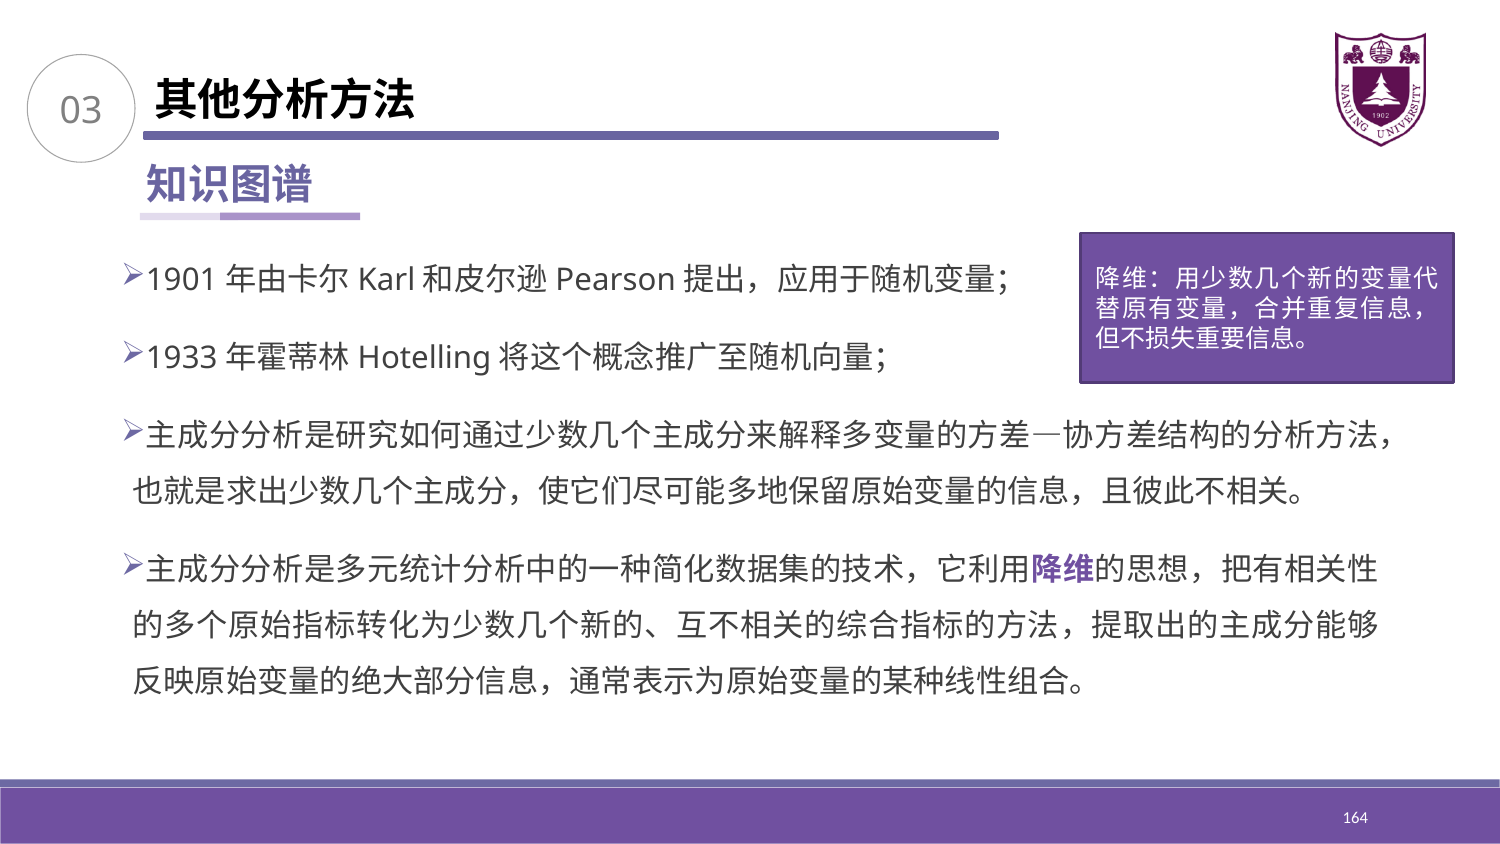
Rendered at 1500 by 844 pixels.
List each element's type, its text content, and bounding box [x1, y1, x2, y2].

text_box 1901年由卡尔Karl和皮尔逊Pearson提出，应用于随机变量； 1933年霍蒂林Hotelling将这个概念推广至随机向量； 主成分分析是研究如何通过少数几个主成分来解释多变量的方差—协方差结构的分析方法，也就是求出少数几个主成分，使它们尽可能多地保留原始变量的信息，且彼此不相关。 主成分分析是多元统计分析中的一种简化数据集的技术，它利用降维的思想，把有相关性的多个原始指标转化为少数几个新的、互不相关的综合指标的方法，提取出的主成分能够反映原始变量的绝大部分信息，通常表示为原始变量的某种线性组合。 [106, 232, 1394, 728]
text_box [139, 211, 239, 222]
text_box 03 [25, 53, 137, 164]
text_box [219, 211, 361, 221]
text_box 降维：用少数几个新的变量代替原有变量，合并重复信息，但不损失重要信息。 [1079, 232, 1455, 384]
picture [1334, 31, 1427, 147]
text_box [143, 131, 999, 140]
slide_number 164 [1218, 794, 1380, 840]
text_box 其他分析方法 [142, 66, 428, 131]
text_box 知识图谱 [131, 150, 329, 215]
